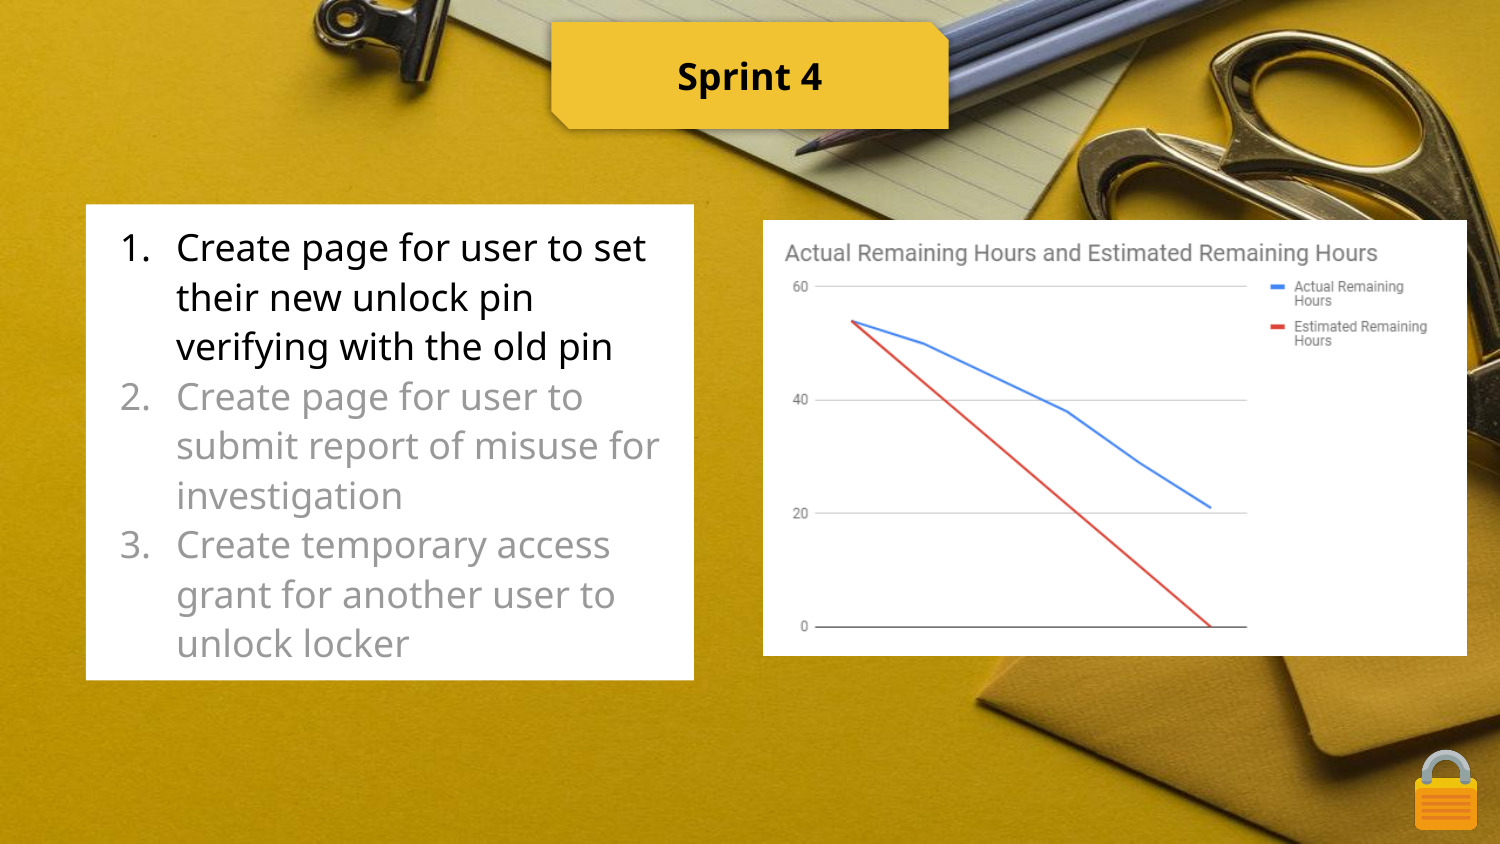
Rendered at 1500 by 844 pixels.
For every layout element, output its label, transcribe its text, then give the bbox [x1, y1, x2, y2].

picture [0, 0, 1500, 844]
text_box Sprint 4 [551, 22, 949, 129]
text_box Create page for user to set their new unlock pin verifying with the old pin Create page for user to submit report of misuse for investigation Create temporary access grant for another user to unlock locker [85, 204, 694, 681]
